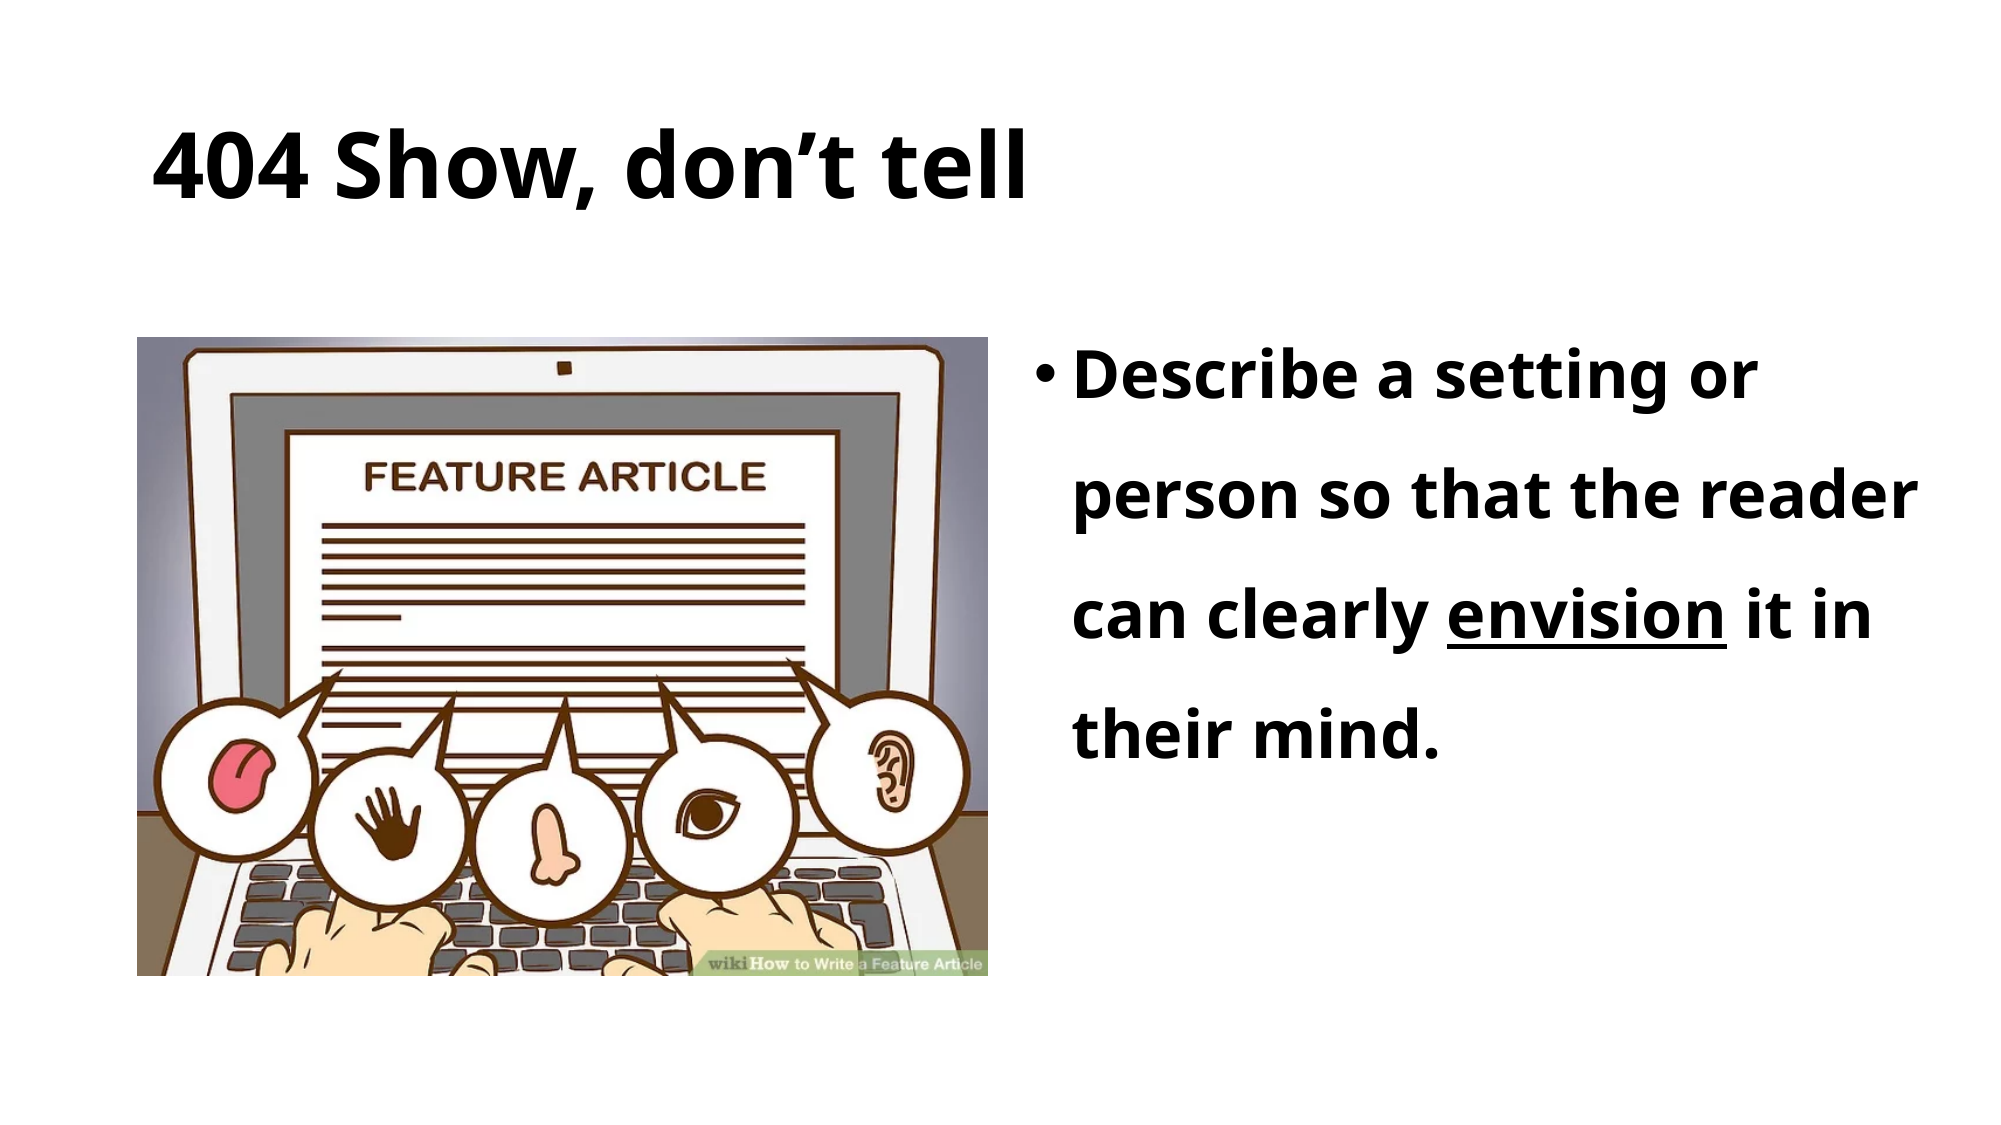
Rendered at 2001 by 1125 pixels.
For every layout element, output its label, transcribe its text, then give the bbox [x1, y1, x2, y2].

list Describe a setting or person so that the reader can clearly envision it in their mind. [1018, 284, 1963, 1066]
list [137, 337, 988, 976]
title 404 Show, don’t tell [137, 59, 1863, 278]
